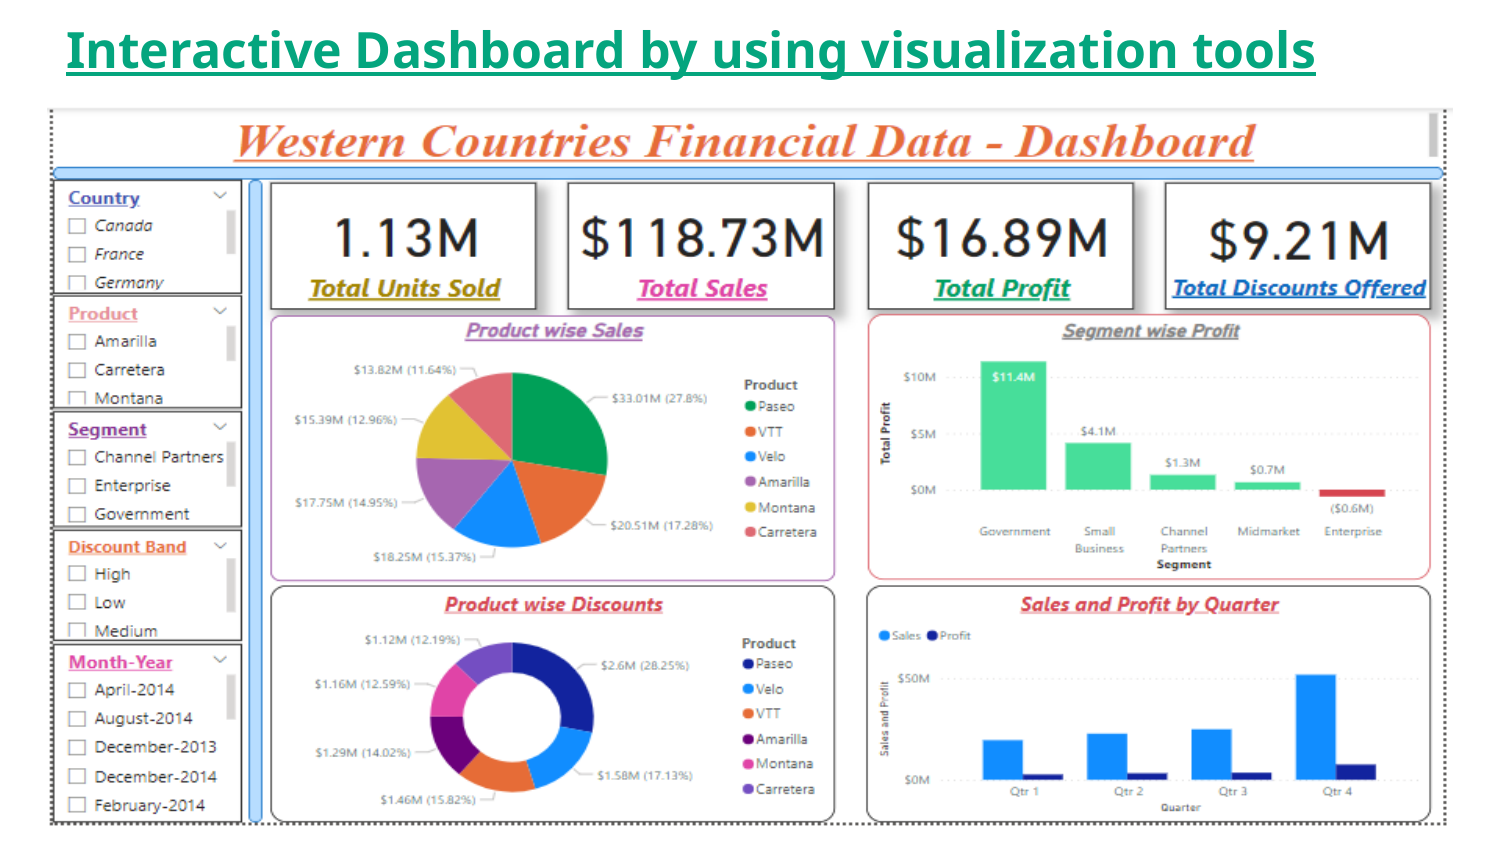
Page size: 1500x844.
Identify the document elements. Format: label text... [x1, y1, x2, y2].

text_box Interactive Dashboard by using visualization tools [51, 3, 1449, 100]
picture [47, 106, 1453, 827]
